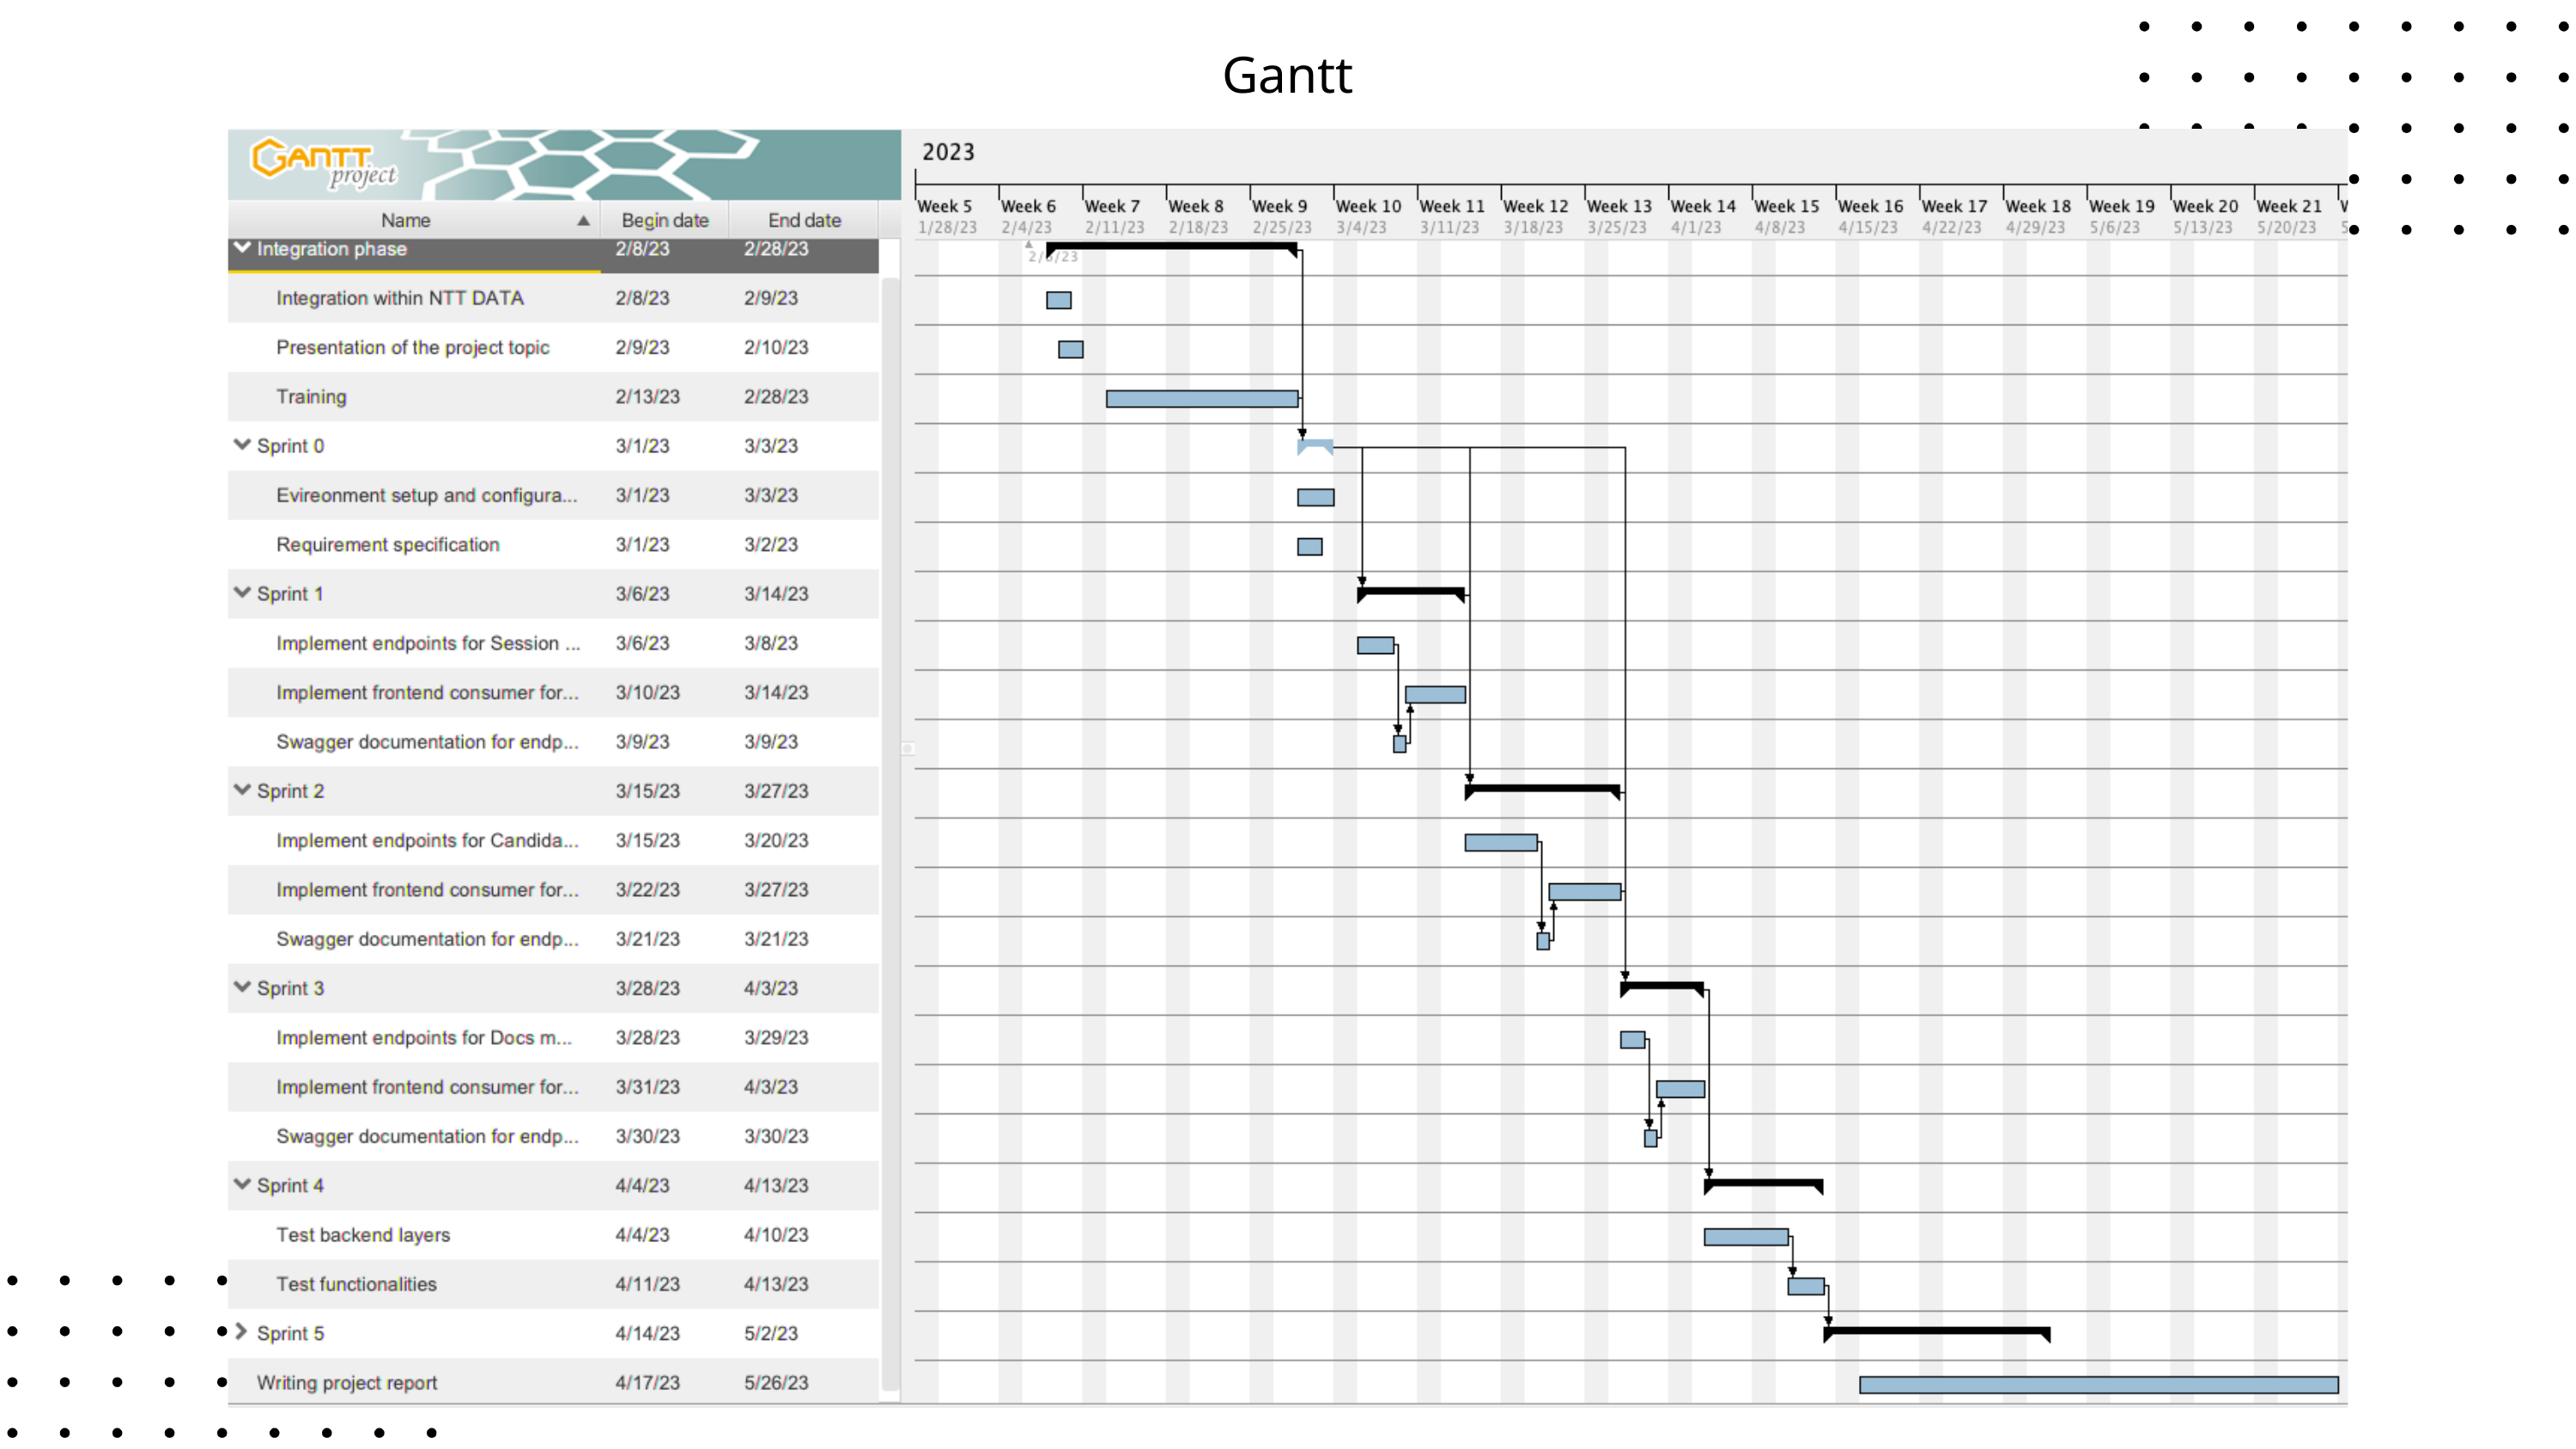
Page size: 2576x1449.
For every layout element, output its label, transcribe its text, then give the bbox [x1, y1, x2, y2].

text_box Gantt Diagram [1115, 27, 1461, 129]
text_box [2139, 0, 2576, 235]
text_box [228, 129, 2348, 1408]
text_box [0, 1275, 437, 1449]
